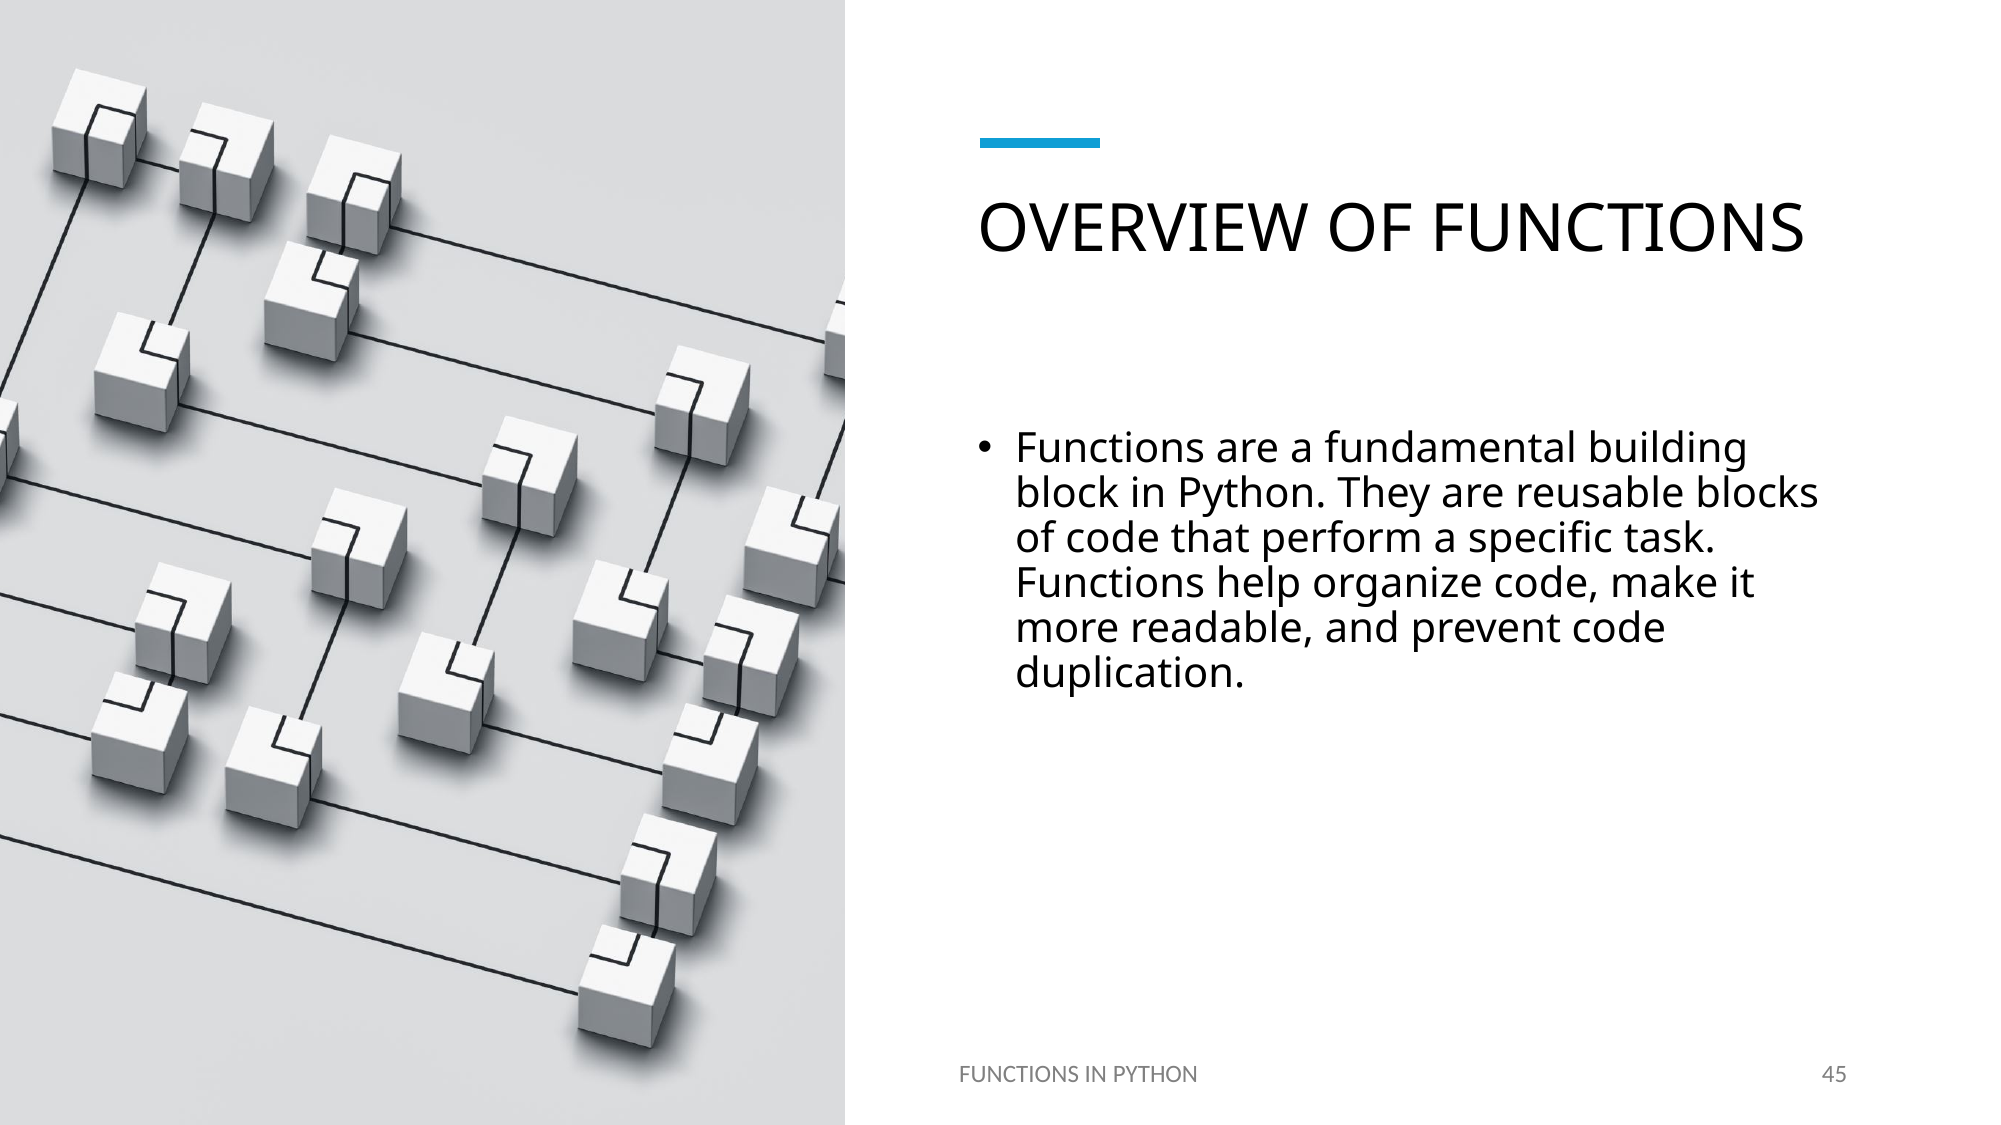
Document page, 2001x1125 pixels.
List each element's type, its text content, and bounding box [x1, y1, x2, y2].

footer FUNCTIONS IN PYTHON [944, 1042, 1412, 1103]
picture [0, 0, 846, 1125]
list Functions are a fundamental building block in Python. They are reusable blocks of code that perform a specific task. Functions help organize code, make it more readable, and prevent code duplication. [962, 418, 1856, 1008]
slide_number 45 [1412, 1042, 1863, 1103]
title OVERVIEW OF FUNCTIONS [962, 186, 1856, 417]
